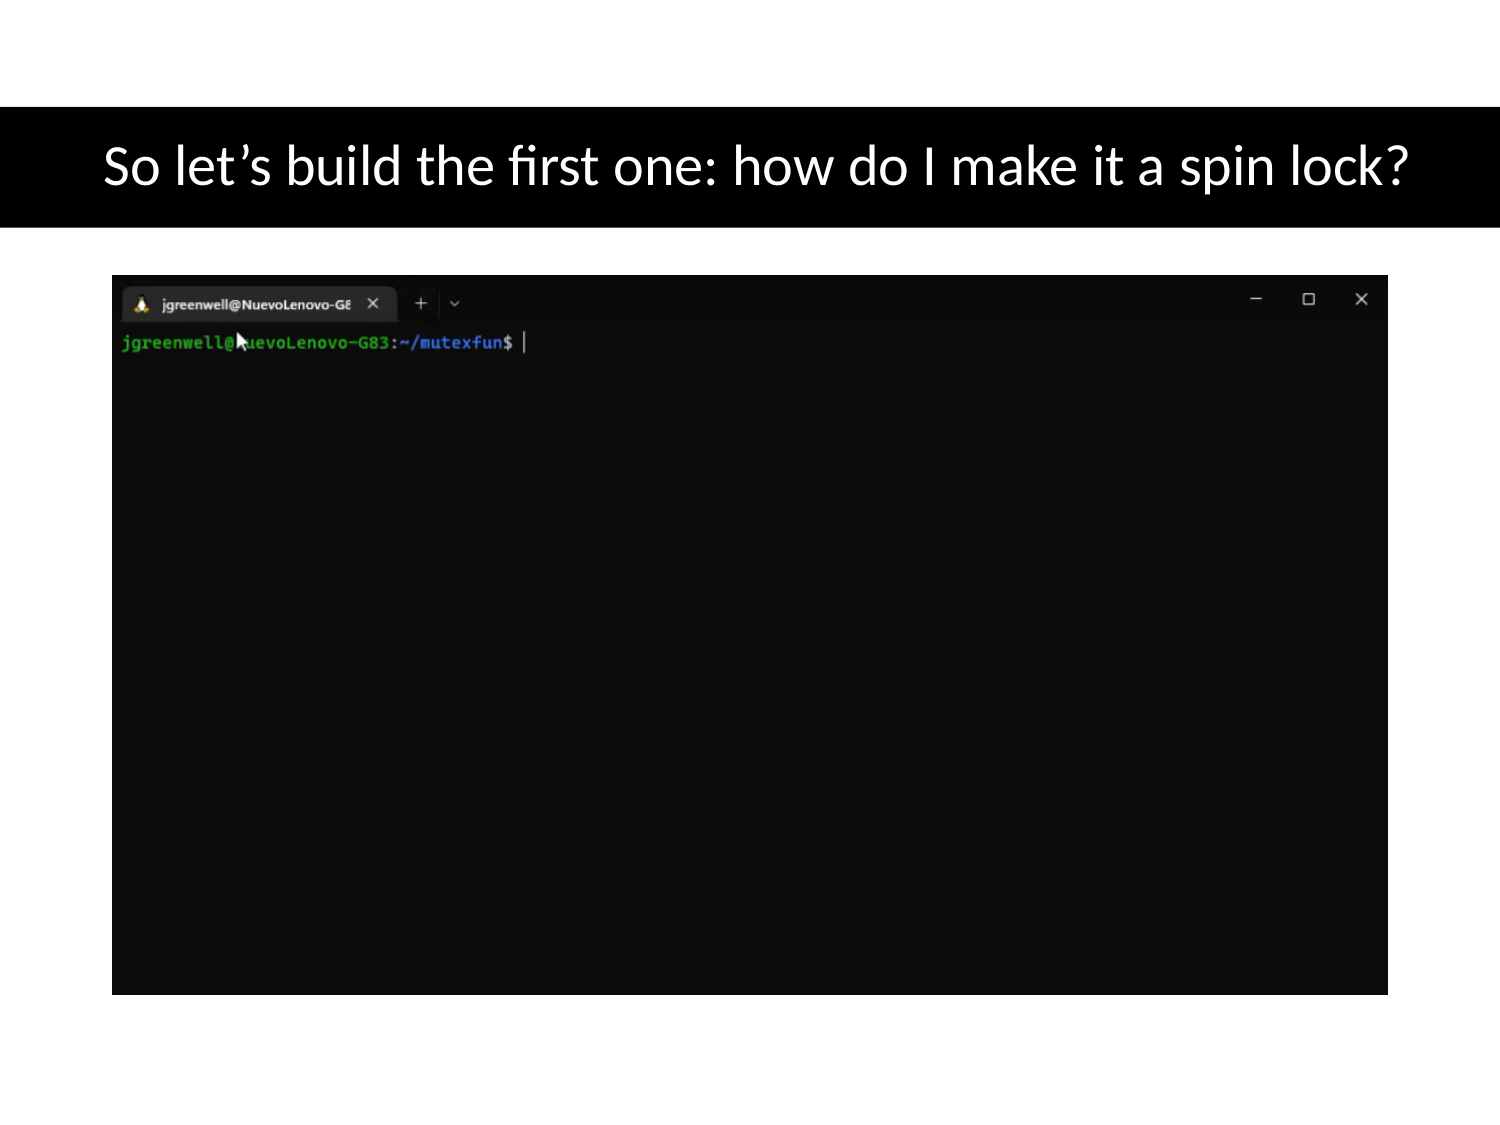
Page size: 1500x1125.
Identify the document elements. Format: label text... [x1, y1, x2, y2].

text_box [0, 105, 1500, 230]
title So let’s build the first one: how do I make it a spin lock? [68, 105, 1448, 228]
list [111, 274, 1389, 996]
